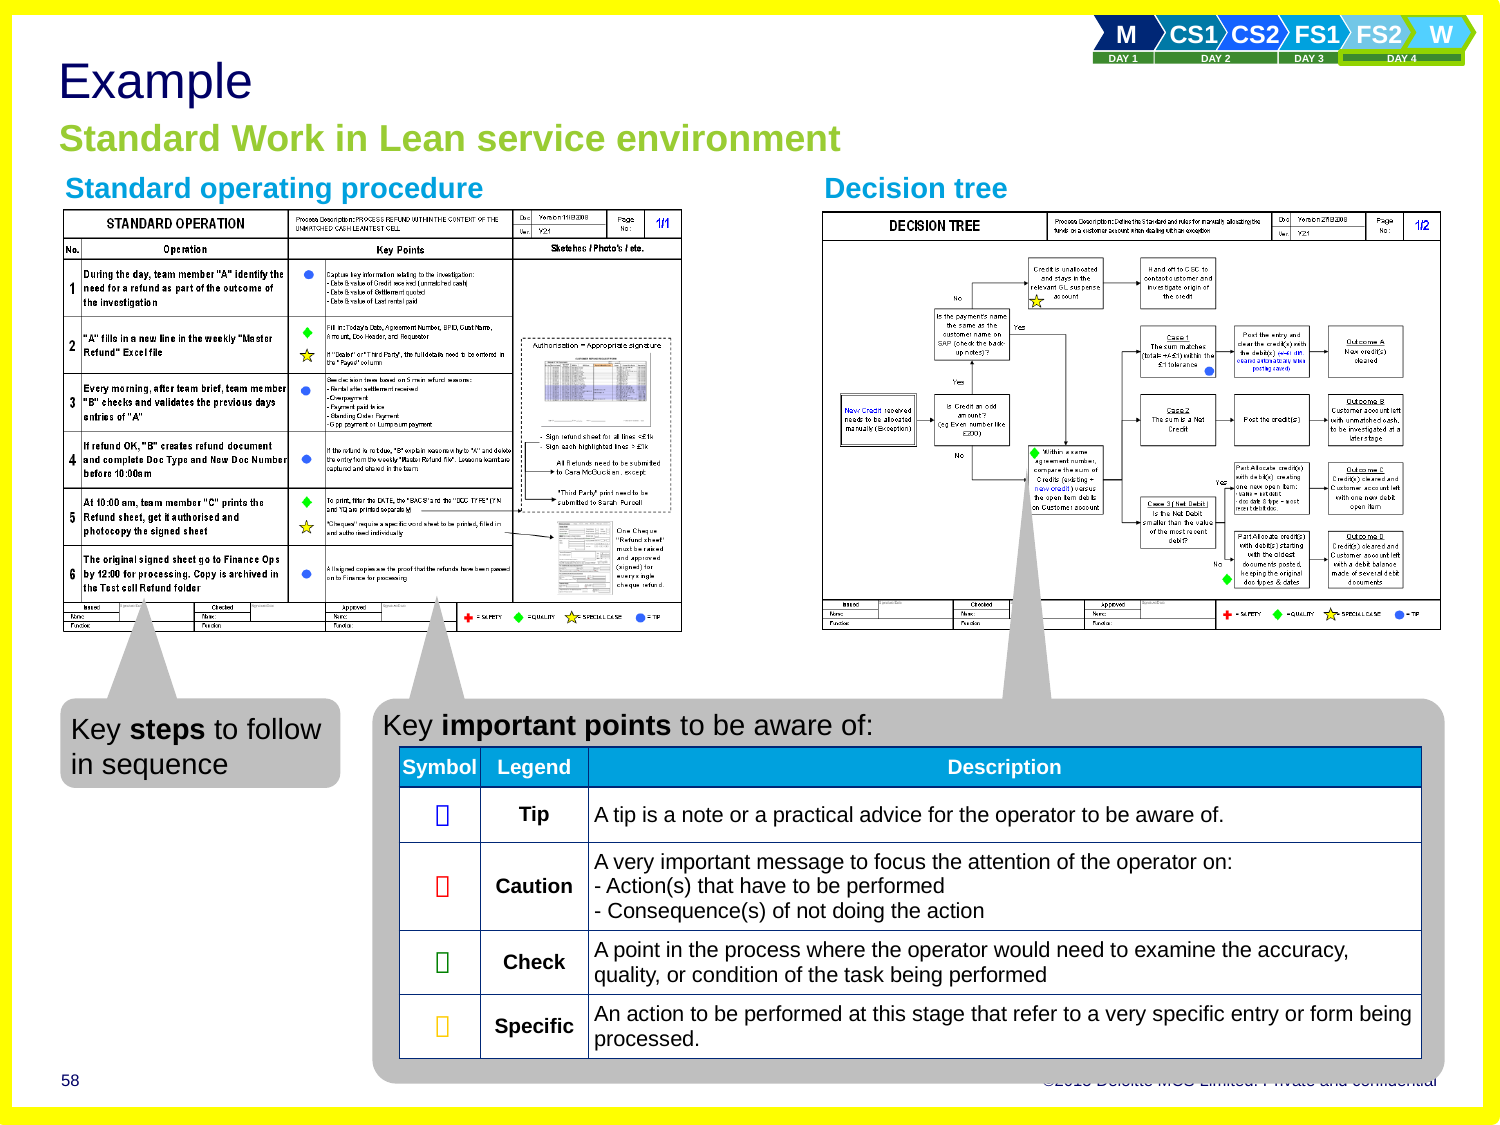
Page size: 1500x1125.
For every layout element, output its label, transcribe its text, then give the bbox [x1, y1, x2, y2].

text_box [1, 4, 1494, 1118]
text_box Example Standard Work in Lean service environment [58, 58, 1412, 141]
picture [59, 201, 686, 636]
picture [818, 202, 1445, 636]
